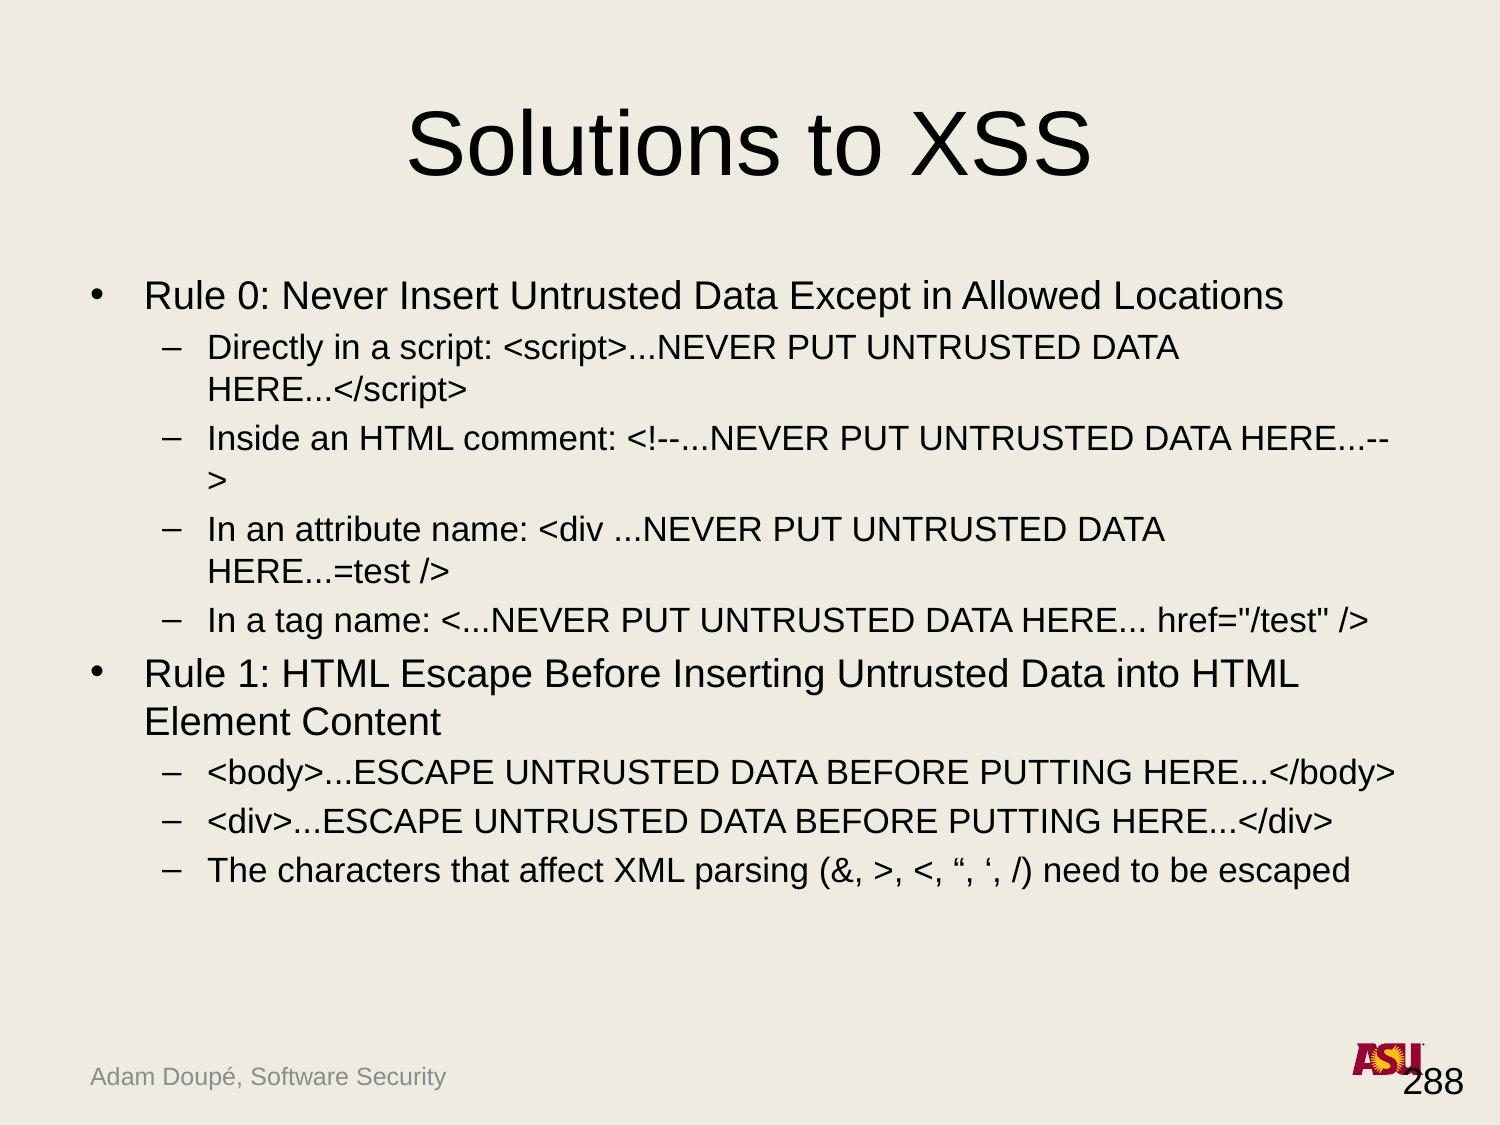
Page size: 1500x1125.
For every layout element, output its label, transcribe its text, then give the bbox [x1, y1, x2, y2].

slide_number 288 [1387, 1050, 1500, 1125]
list Rule 0: Never Insert Untrusted Data Except in Allowed Locations Directly in a script: <script>...NEVER PUT UNTRUSTED DATA HERE...</script> Inside an HTML comment: <!--...NEVER PUT UNTRUSTED DATA HERE...--> In an attribute name: <div ...NEVER PUT UNTRUSTED DATA HERE...=test /> In a tag name: <...NEVER PUT UNTRUSTED DATA HERE... href="/test" /> Rule 1: HTML Escape Before Inserting Untrusted Data into HTML Element Content <body>...ESCAPE UNTRUSTED DATA BEFORE PUTTING HERE...</body> <div>...ESCAPE UNTRUSTED DATA BEFORE PUTTING HERE...</div> The characters that affect XML parsing (&, >, <, “, ‘, /) need to be escaped [75, 262, 1425, 1005]
title Solutions to XSS [75, 45, 1425, 233]
